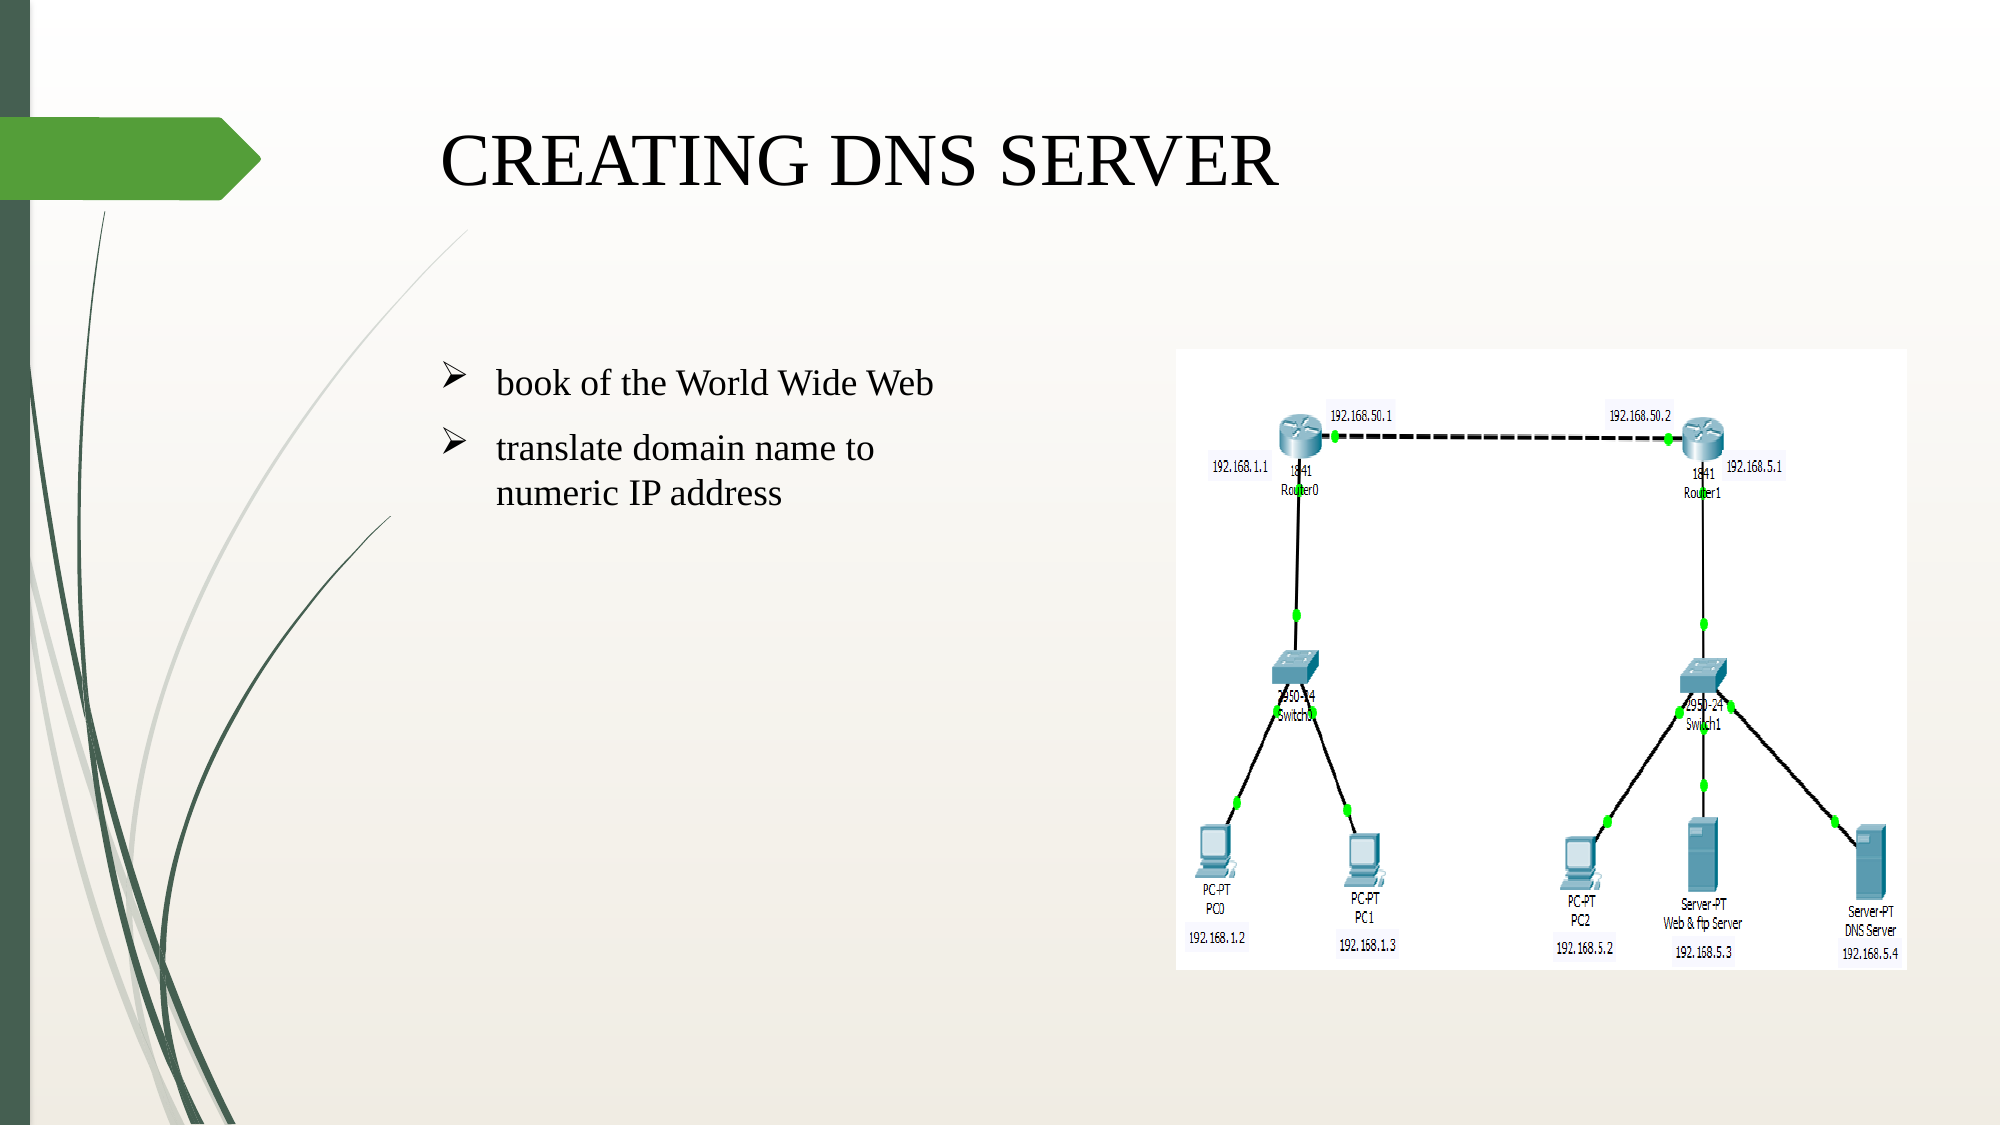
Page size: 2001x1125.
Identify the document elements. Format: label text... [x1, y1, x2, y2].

title CREATING DNS SERVER [425, 102, 1888, 313]
picture [1176, 349, 1907, 970]
list book of the World Wide Web translate domain name to numeric IP address [424, 350, 1002, 970]
